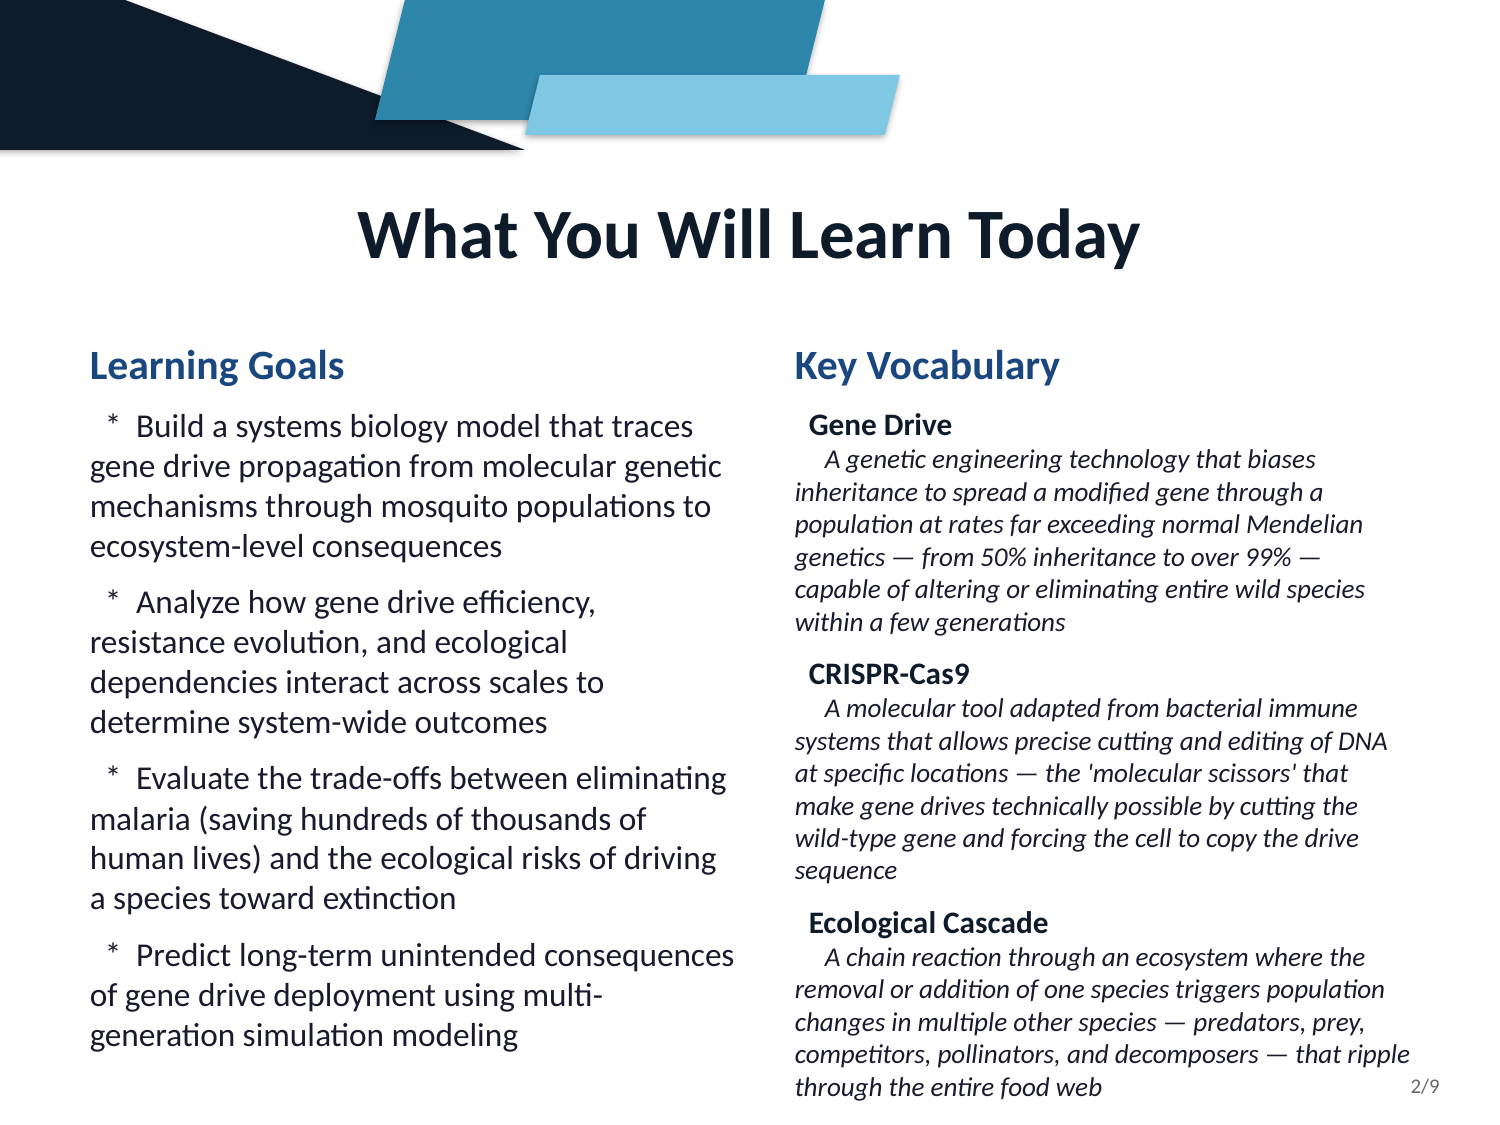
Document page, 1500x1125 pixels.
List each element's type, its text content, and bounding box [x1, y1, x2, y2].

text_box [0, 0, 526, 151]
text_box 2/9 [1395, 1065, 1455, 1105]
text_box [524, 74, 901, 136]
text_box Learning Goals * Build a systems biology model that traces gene drive propagation from molecular genetic mechanisms through mosquito populations to ecosystem-level consequences * Analyze how gene drive efficiency, resistance evolution, and ecological dependencies interact across scales to determine system-wide outcomes * Evaluate the trade-offs between eliminating malaria (saving hundreds of thousands of human lives) and the ecological risks of driving a species toward extinction * Predict long-term unintended consequences of gene drive deployment using multi-generation simulation modeling [74, 329, 750, 1061]
text_box What You Will Learn Today [342, 179, 1157, 280]
text_box Key Vocabulary Gene Drive A genetic engineering technology that biases inheritance to spread a modified gene through a population at rates far exceeding normal Mendelian genetics — from 50% inheritance to over 99% — capable of altering or eliminating entire wild species within a few generations CRISPR-Cas9 A molecular tool adapted from bacterial immune systems that allows precise cutting and editing of DNA at specific locations — the 'molecular scissors' that make gene drives technically possible by cutting the wild-type gene and forcing the cell to copy the drive sequence Ecological Cascade A chain reaction through an ecosystem where the removal or addition of one species triggers population changes in multiple other species — predators, prey, competitors, pollinators, and decomposers — that ripple through the entire food web Resistance Evolution The inevitable process by which natural selection favors organisms that develop genetic resistance to the gene drive — mutations that prevent CRISPR from cutting the target site, potentially rendering the drive ineffective before the goal is achieved [779, 329, 1425, 1125]
text_box [374, 0, 826, 121]
